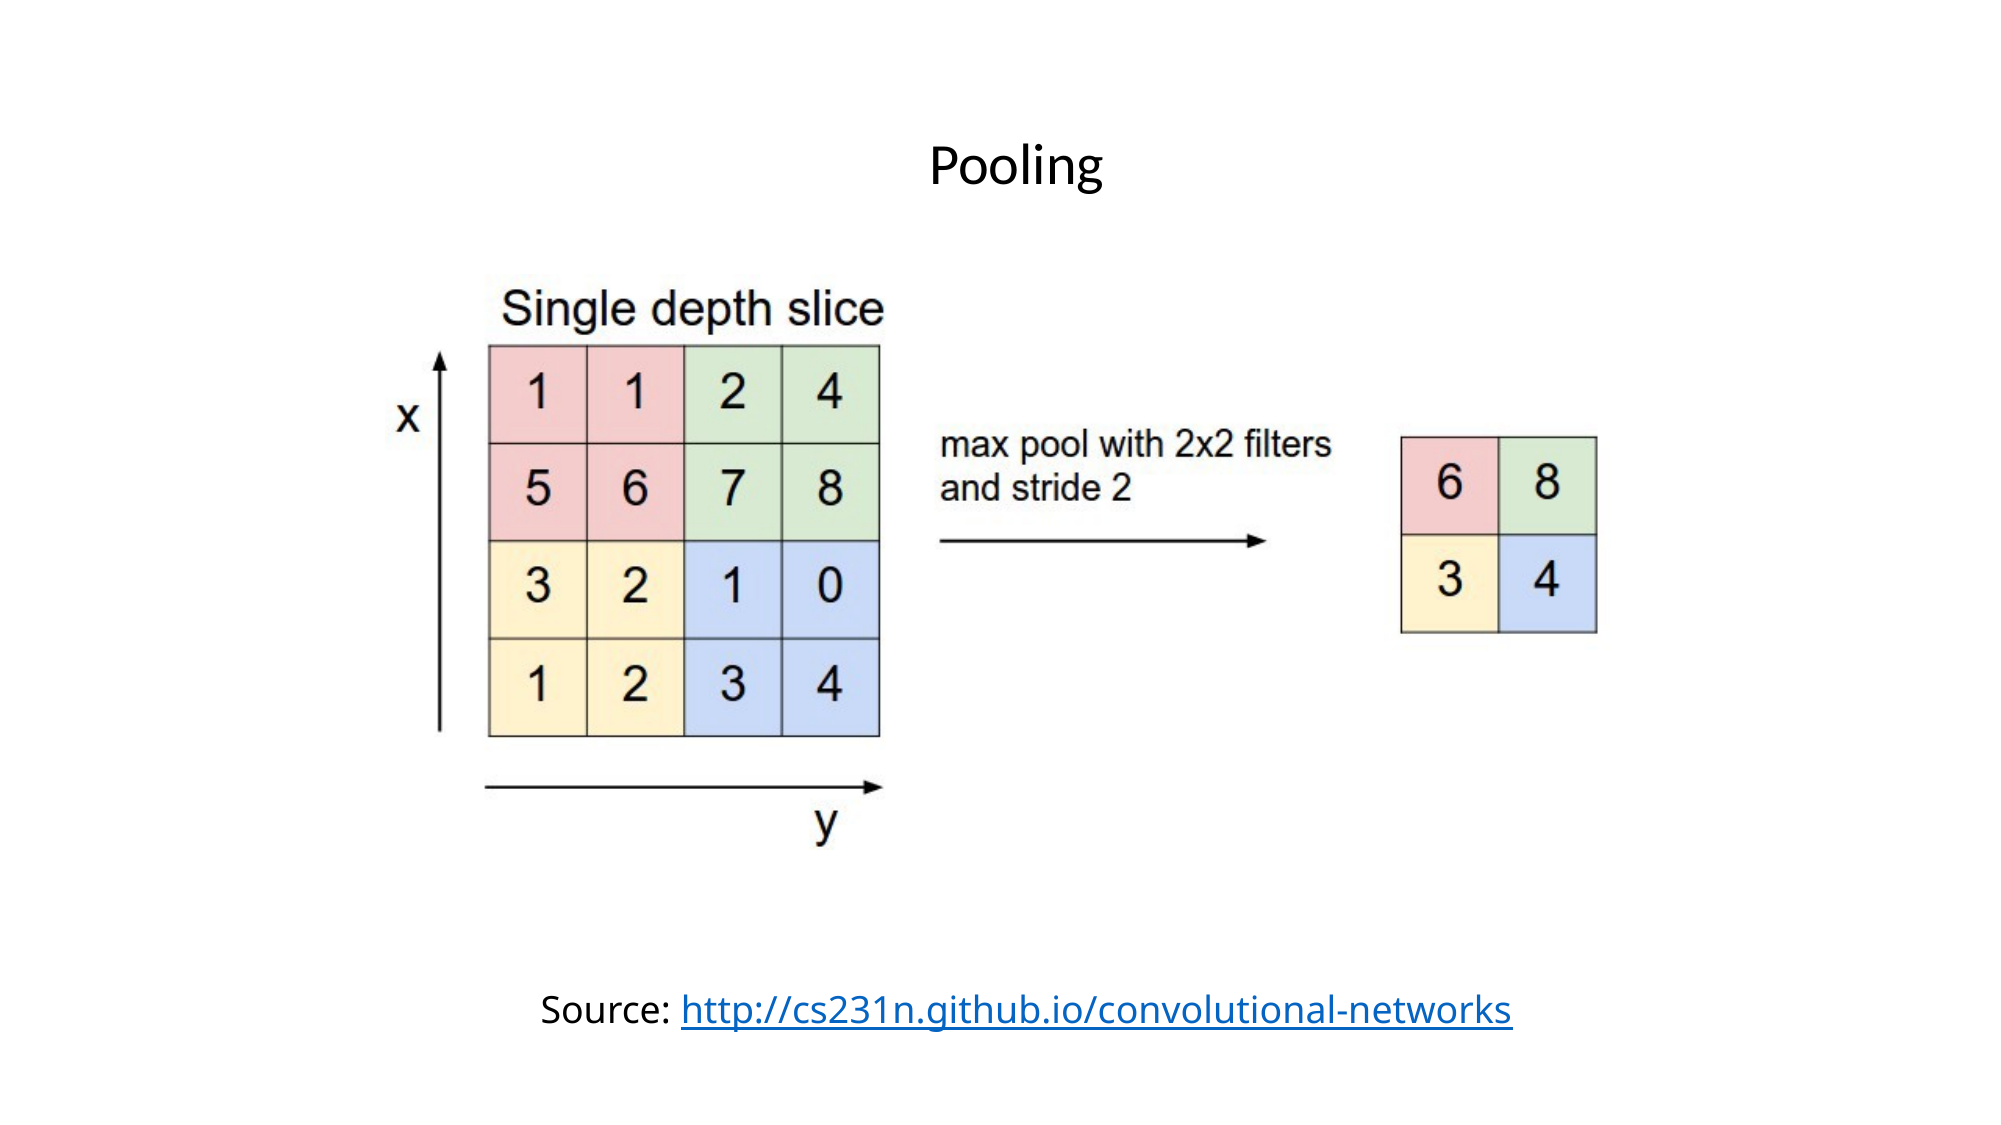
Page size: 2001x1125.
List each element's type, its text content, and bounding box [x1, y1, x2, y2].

text_box Pooling [714, 118, 1311, 204]
text_box Source: http://cs231n.github.io/convolutional-networks [525, 979, 1528, 1045]
picture [385, 274, 1615, 851]
